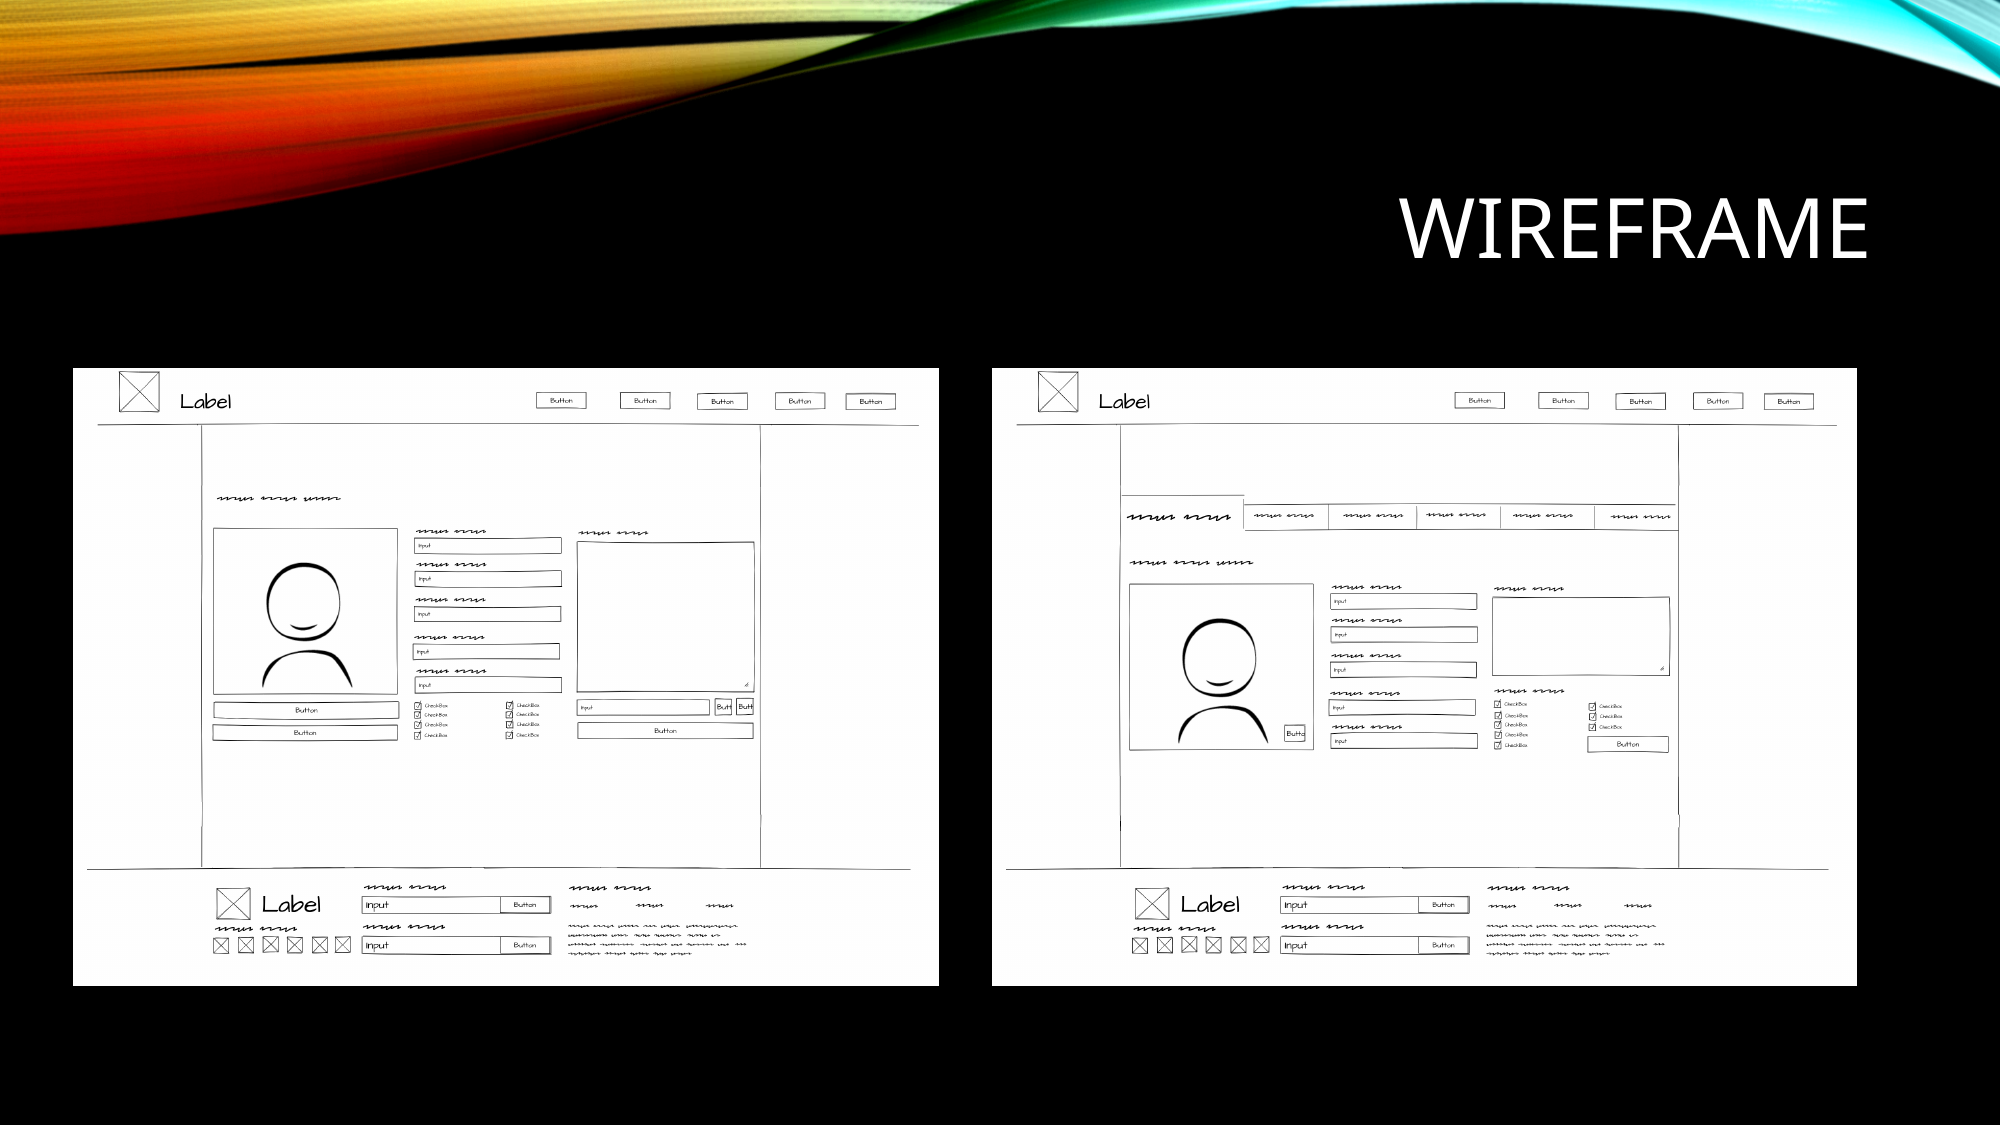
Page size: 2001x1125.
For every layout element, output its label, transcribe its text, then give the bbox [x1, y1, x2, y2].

picture [0, 0, 2000, 237]
picture [991, 368, 1857, 986]
title wireframe [474, 125, 1888, 338]
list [73, 368, 939, 986]
